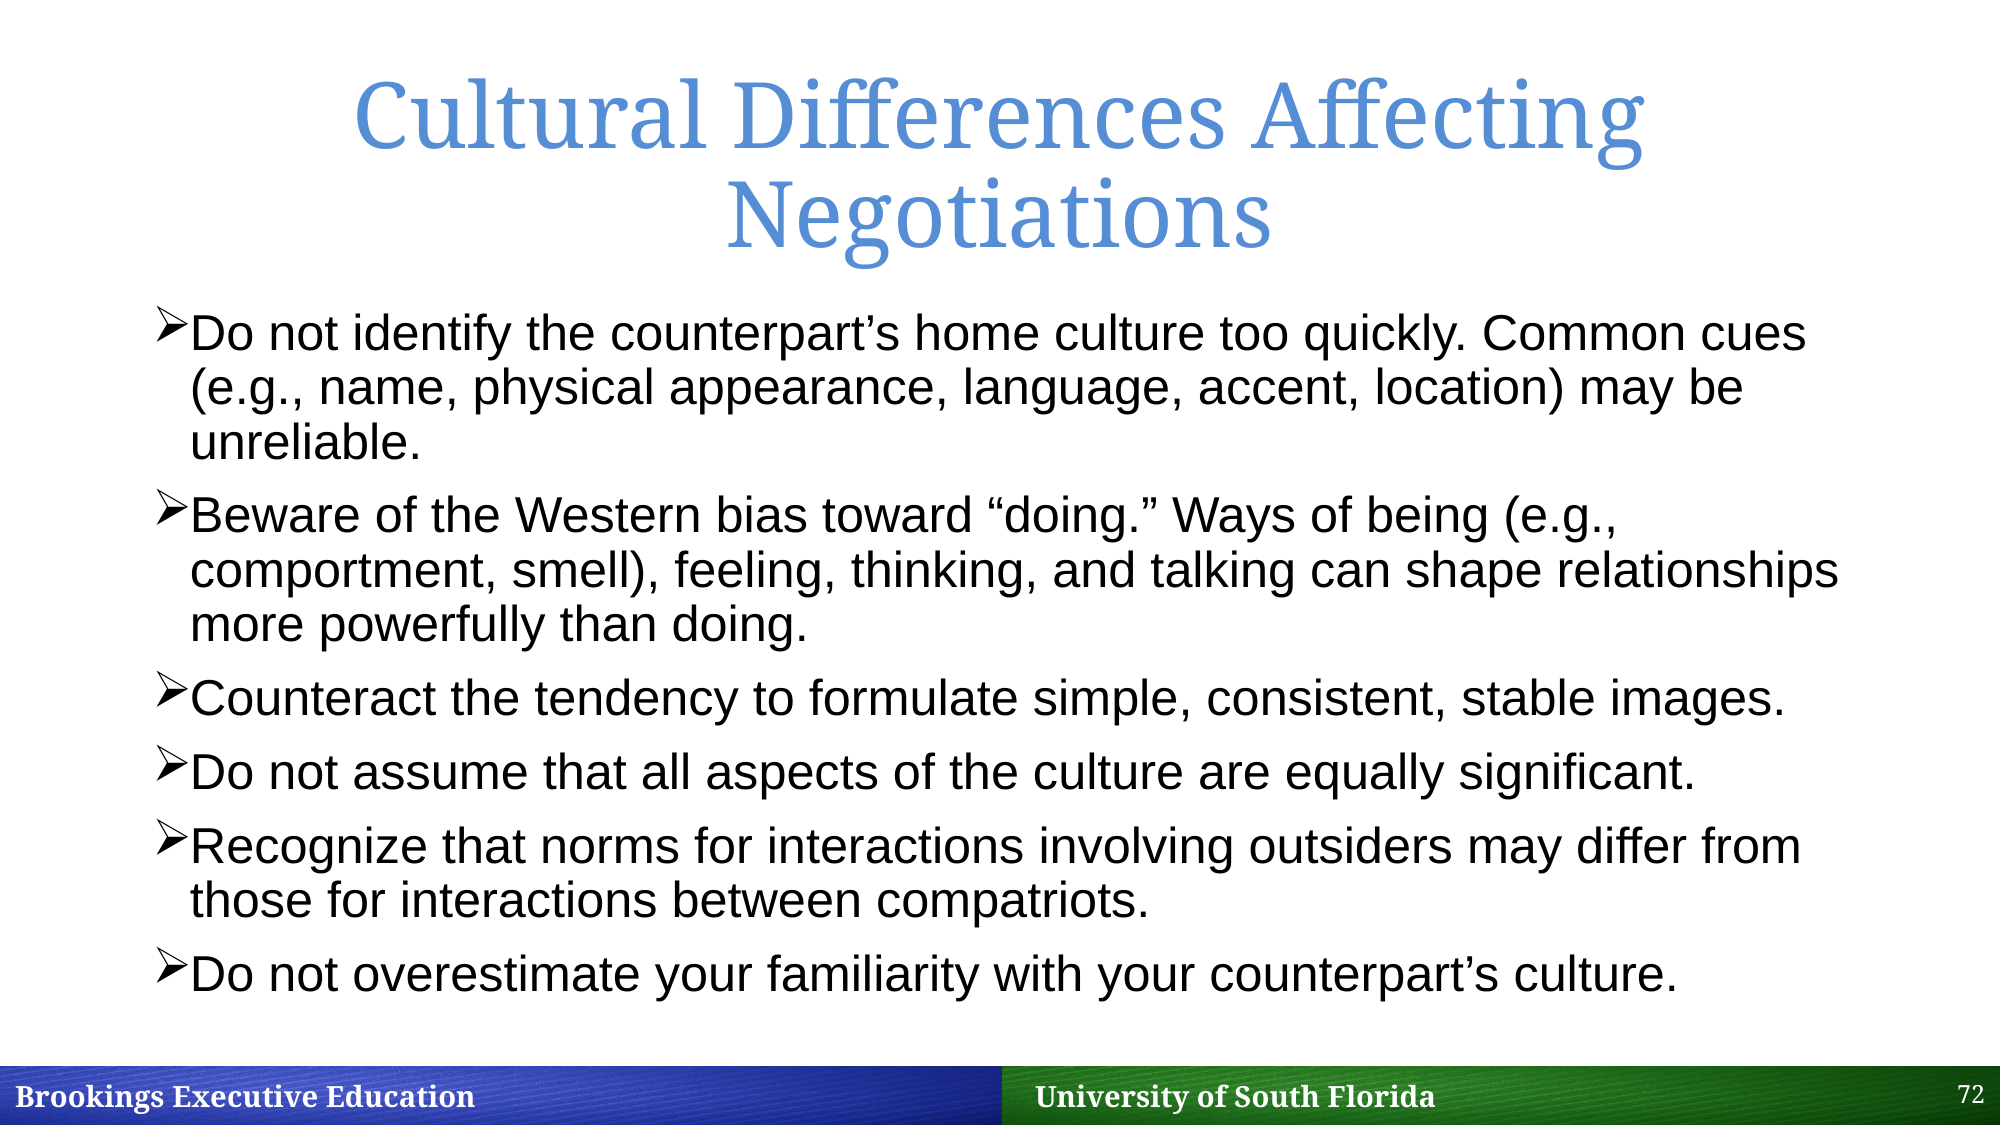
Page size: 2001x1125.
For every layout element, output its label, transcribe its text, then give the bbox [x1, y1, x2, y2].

slide_number 72 [1932, 1066, 2000, 1125]
footer Brookings Executive Education University of South Florida [0, 1066, 1932, 1125]
title Cultural Differences Affecting Negotiations [137, 59, 1863, 278]
list Do not identify the counterpart’s home culture too quickly. Common cues (e.g., name, physical appearance, language, accent, location) may be unreliable. Beware of the Western bias toward “doing.” Ways of being (e.g., comportment, smell), feeling, thinking, and talking can shape relationships more powerfully than doing. Counteract the tendency to formulate simple, consistent, stable images. Do not assume that all aspects of the culture are equally significant. Recognize that norms for interactions involving outsiders may differ from those for interactions between compatriots. Do not overestimate your familiarity with your counterpart’s culture. [137, 299, 1863, 1014]
